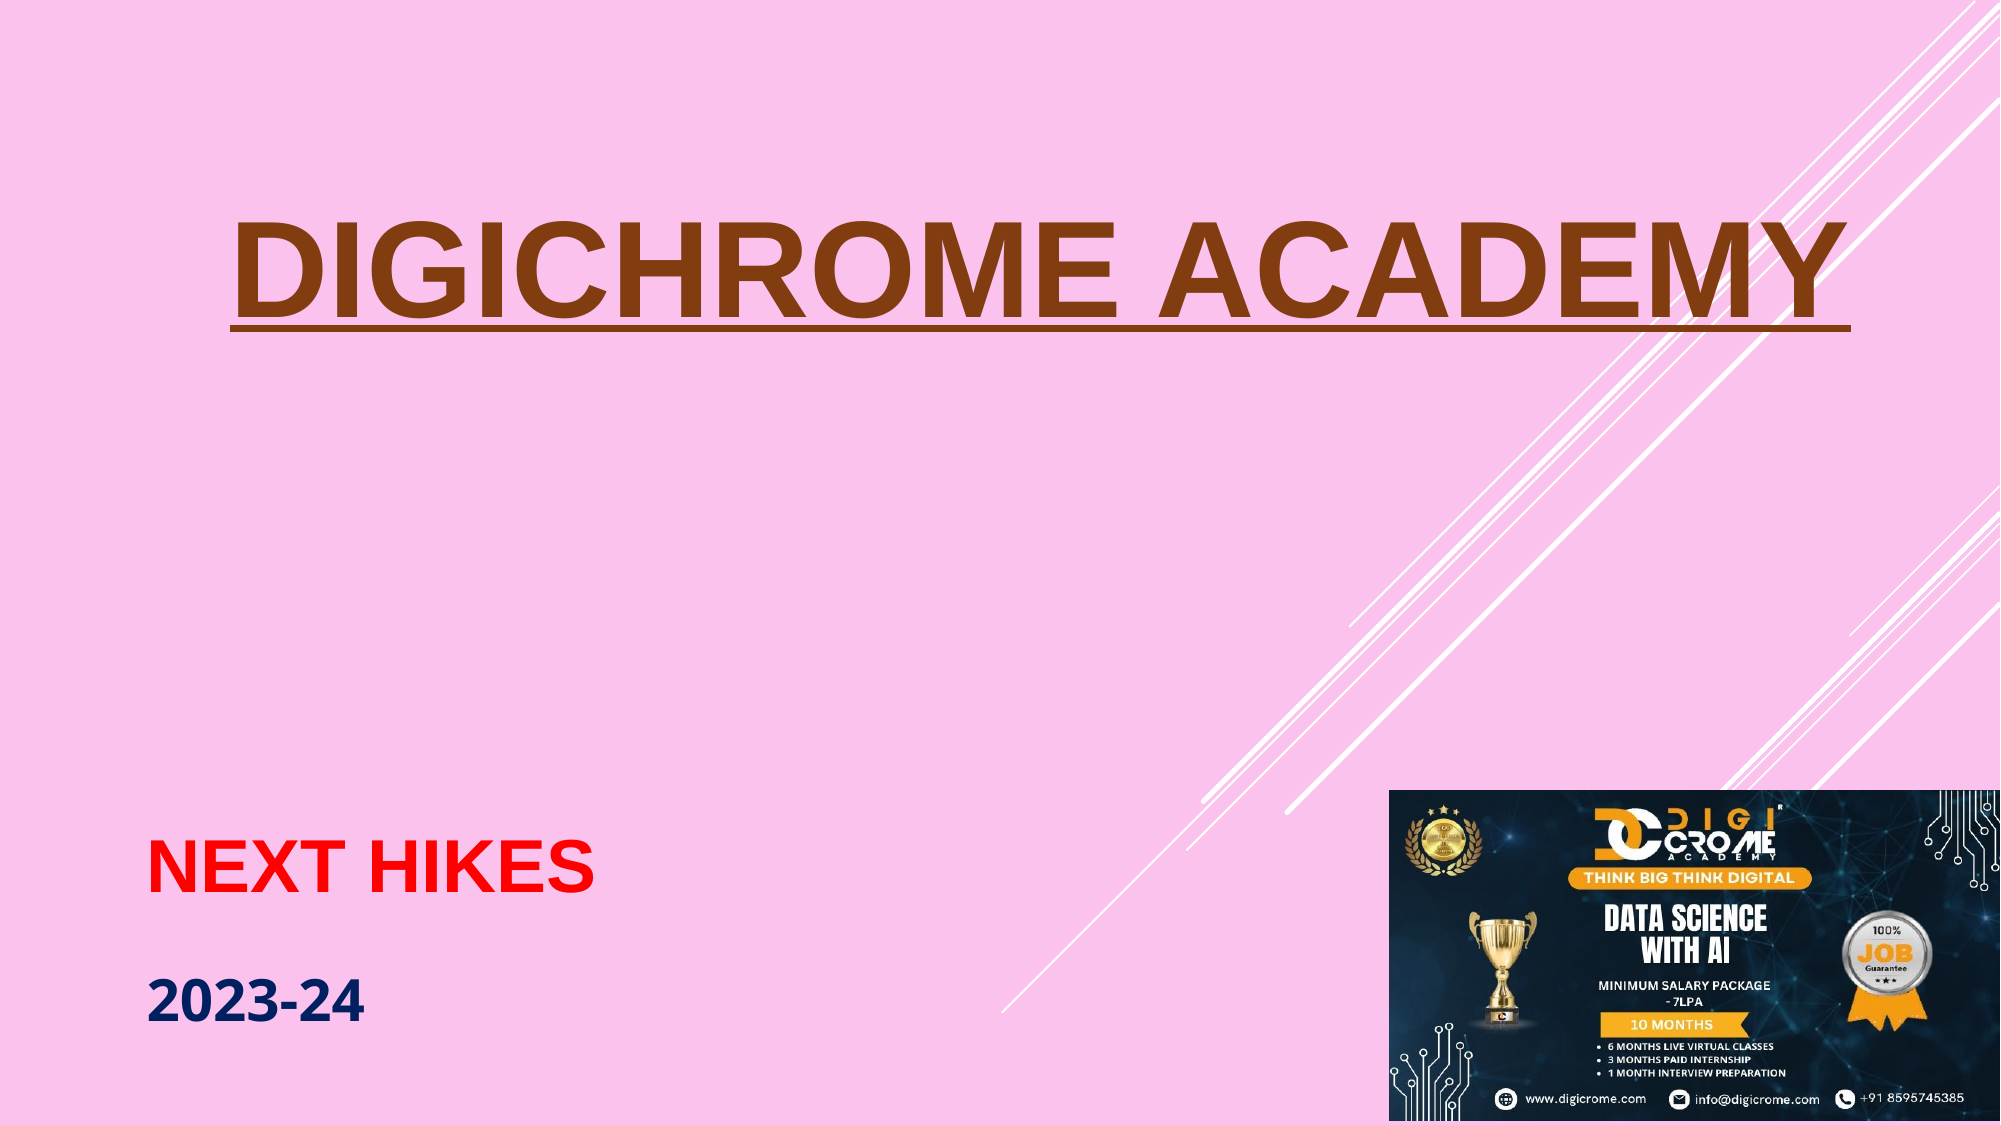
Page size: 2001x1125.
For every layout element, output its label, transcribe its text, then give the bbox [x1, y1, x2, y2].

text_box 2023-24 [131, 955, 411, 1041]
title DIGICHROME ACADEMY [138, 36, 1934, 489]
picture [1389, 790, 2000, 1121]
text_box NEXT HIKES [131, 810, 704, 915]
